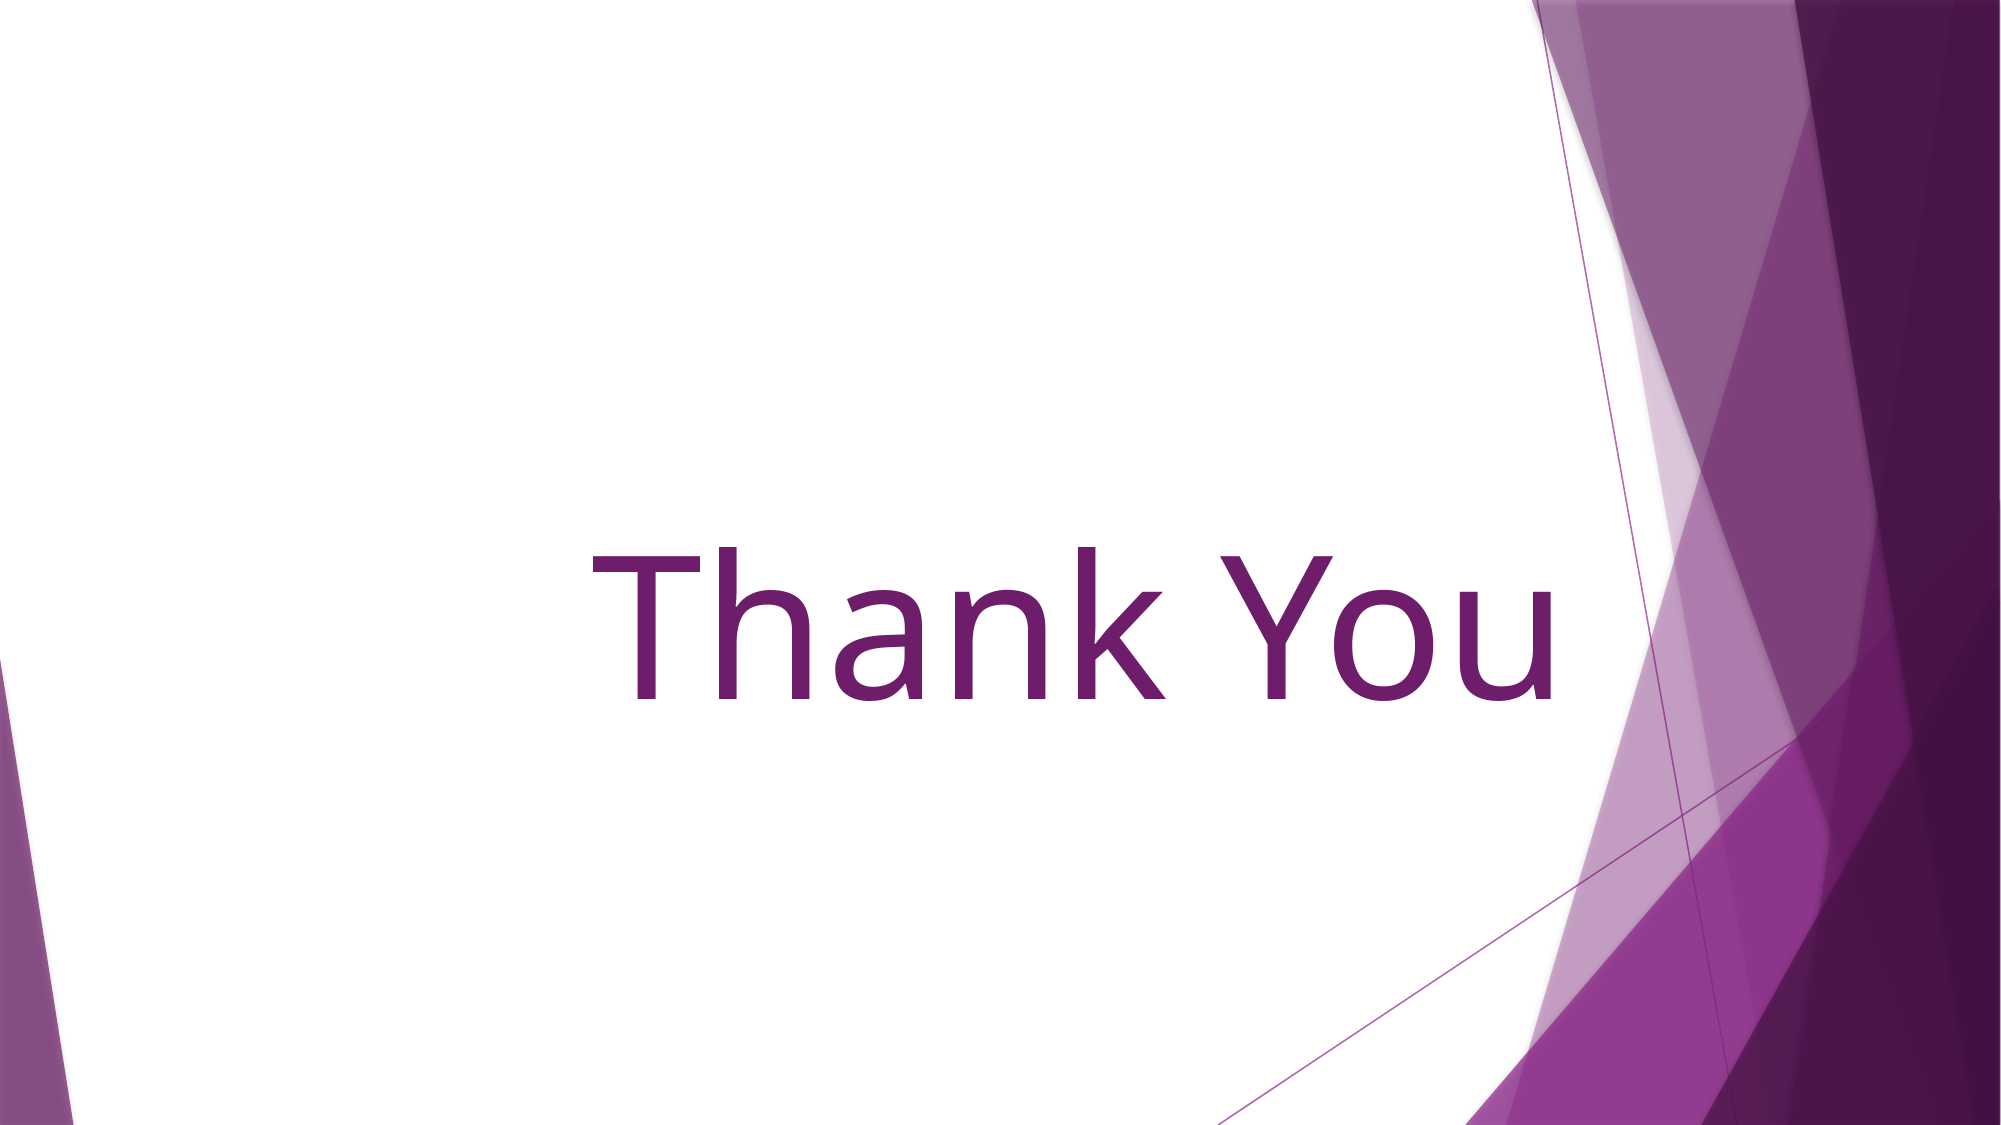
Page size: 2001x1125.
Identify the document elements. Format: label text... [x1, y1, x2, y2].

title Thank You [348, 492, 1811, 703]
